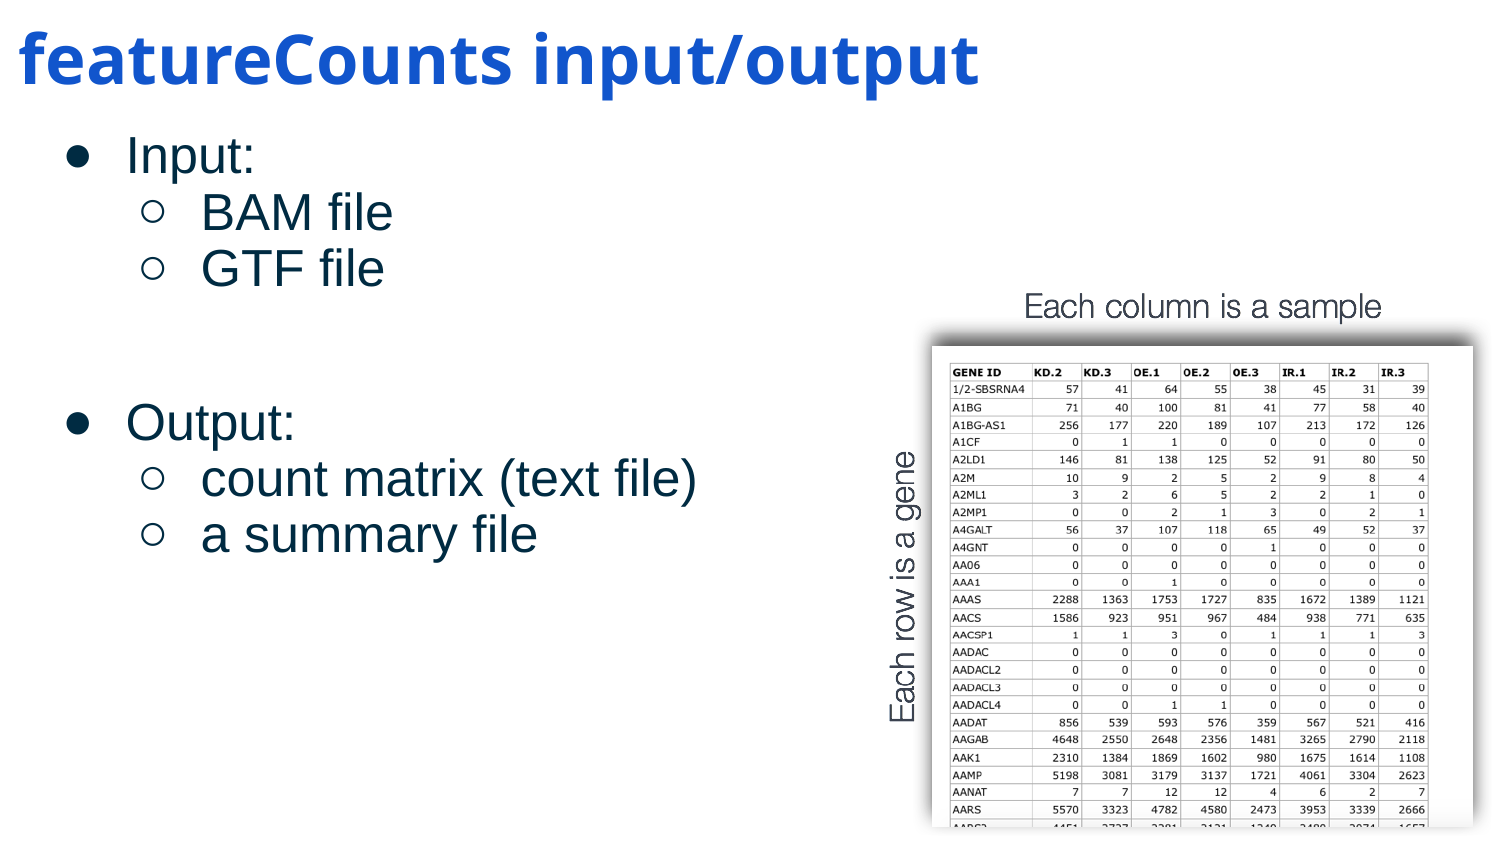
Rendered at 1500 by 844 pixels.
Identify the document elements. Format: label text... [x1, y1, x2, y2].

title featureCounts input/output [18, 25, 1406, 147]
picture [879, 282, 1492, 836]
list Input: BAM file GTF file Output: count matrix (text file) a summary file [50, 128, 1345, 665]
